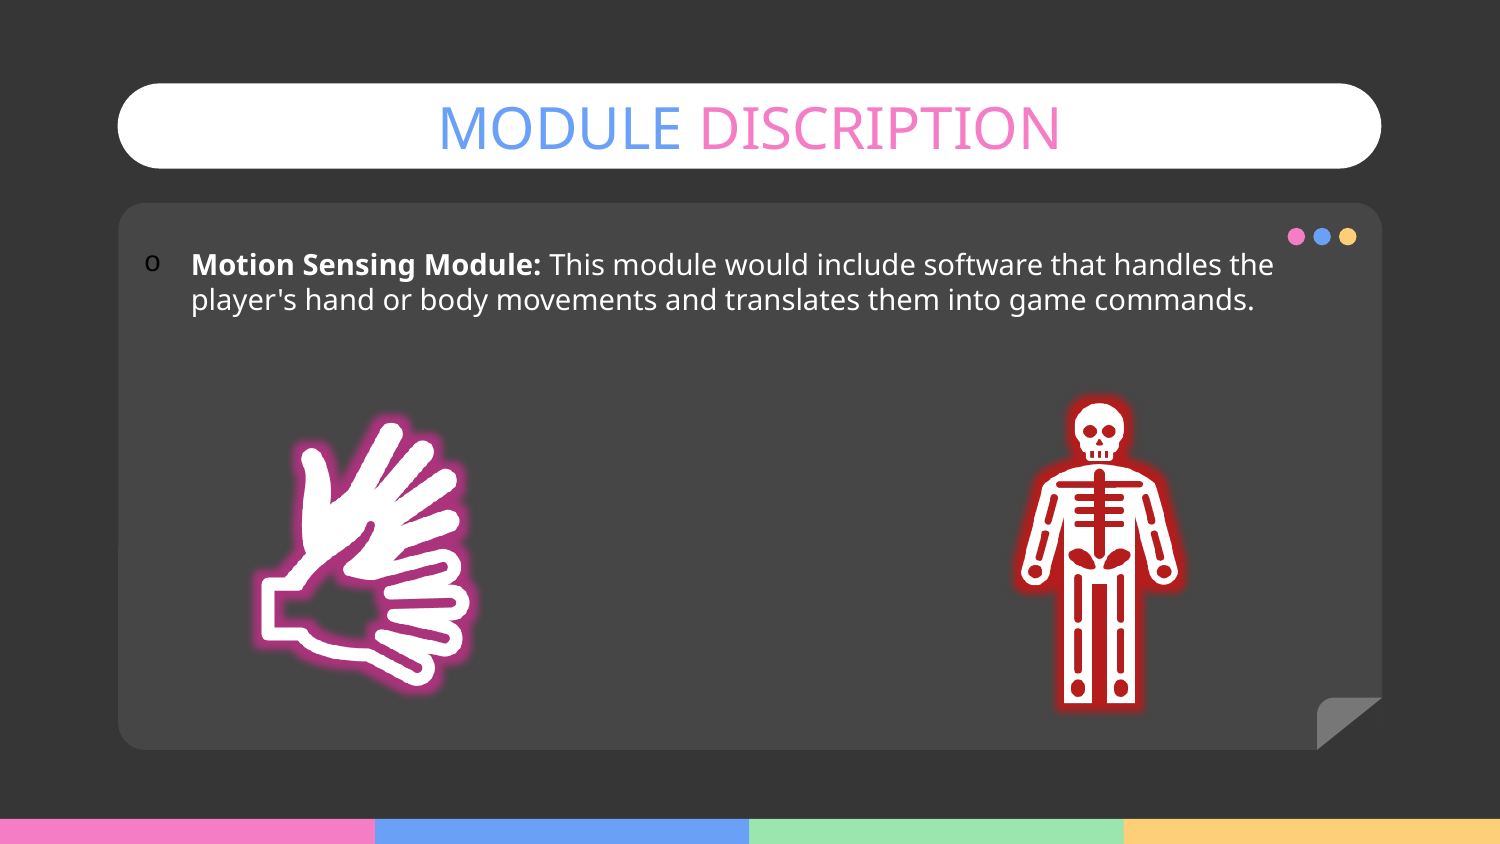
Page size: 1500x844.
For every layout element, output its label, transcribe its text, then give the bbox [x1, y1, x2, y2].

picture [928, 394, 1270, 713]
title MODULE DISCRIPTION [118, 88, 1382, 164]
text_box Motion Sensing Module: This module would include software that handles the player's hand or body movements and translates them into game commands. [128, 244, 1372, 320]
picture [205, 394, 525, 713]
